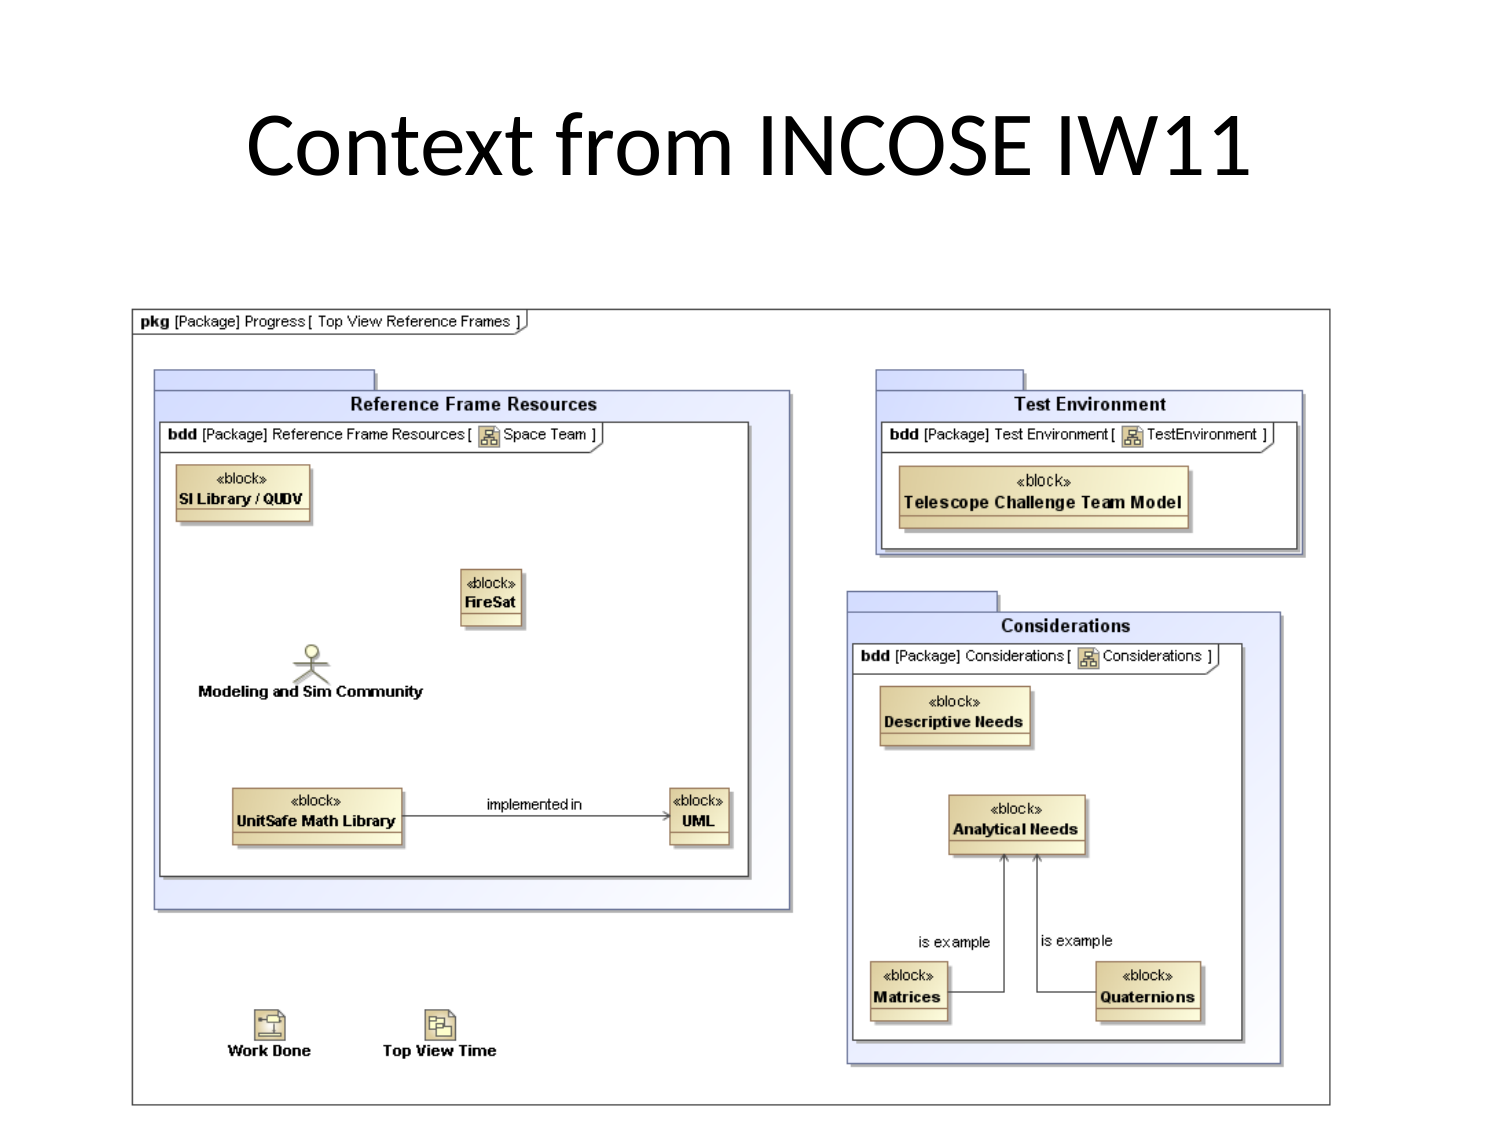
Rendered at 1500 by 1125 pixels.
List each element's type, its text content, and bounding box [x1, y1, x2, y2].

picture [124, 302, 1351, 1125]
title Context from INCOSE IW11 [75, 45, 1425, 233]
